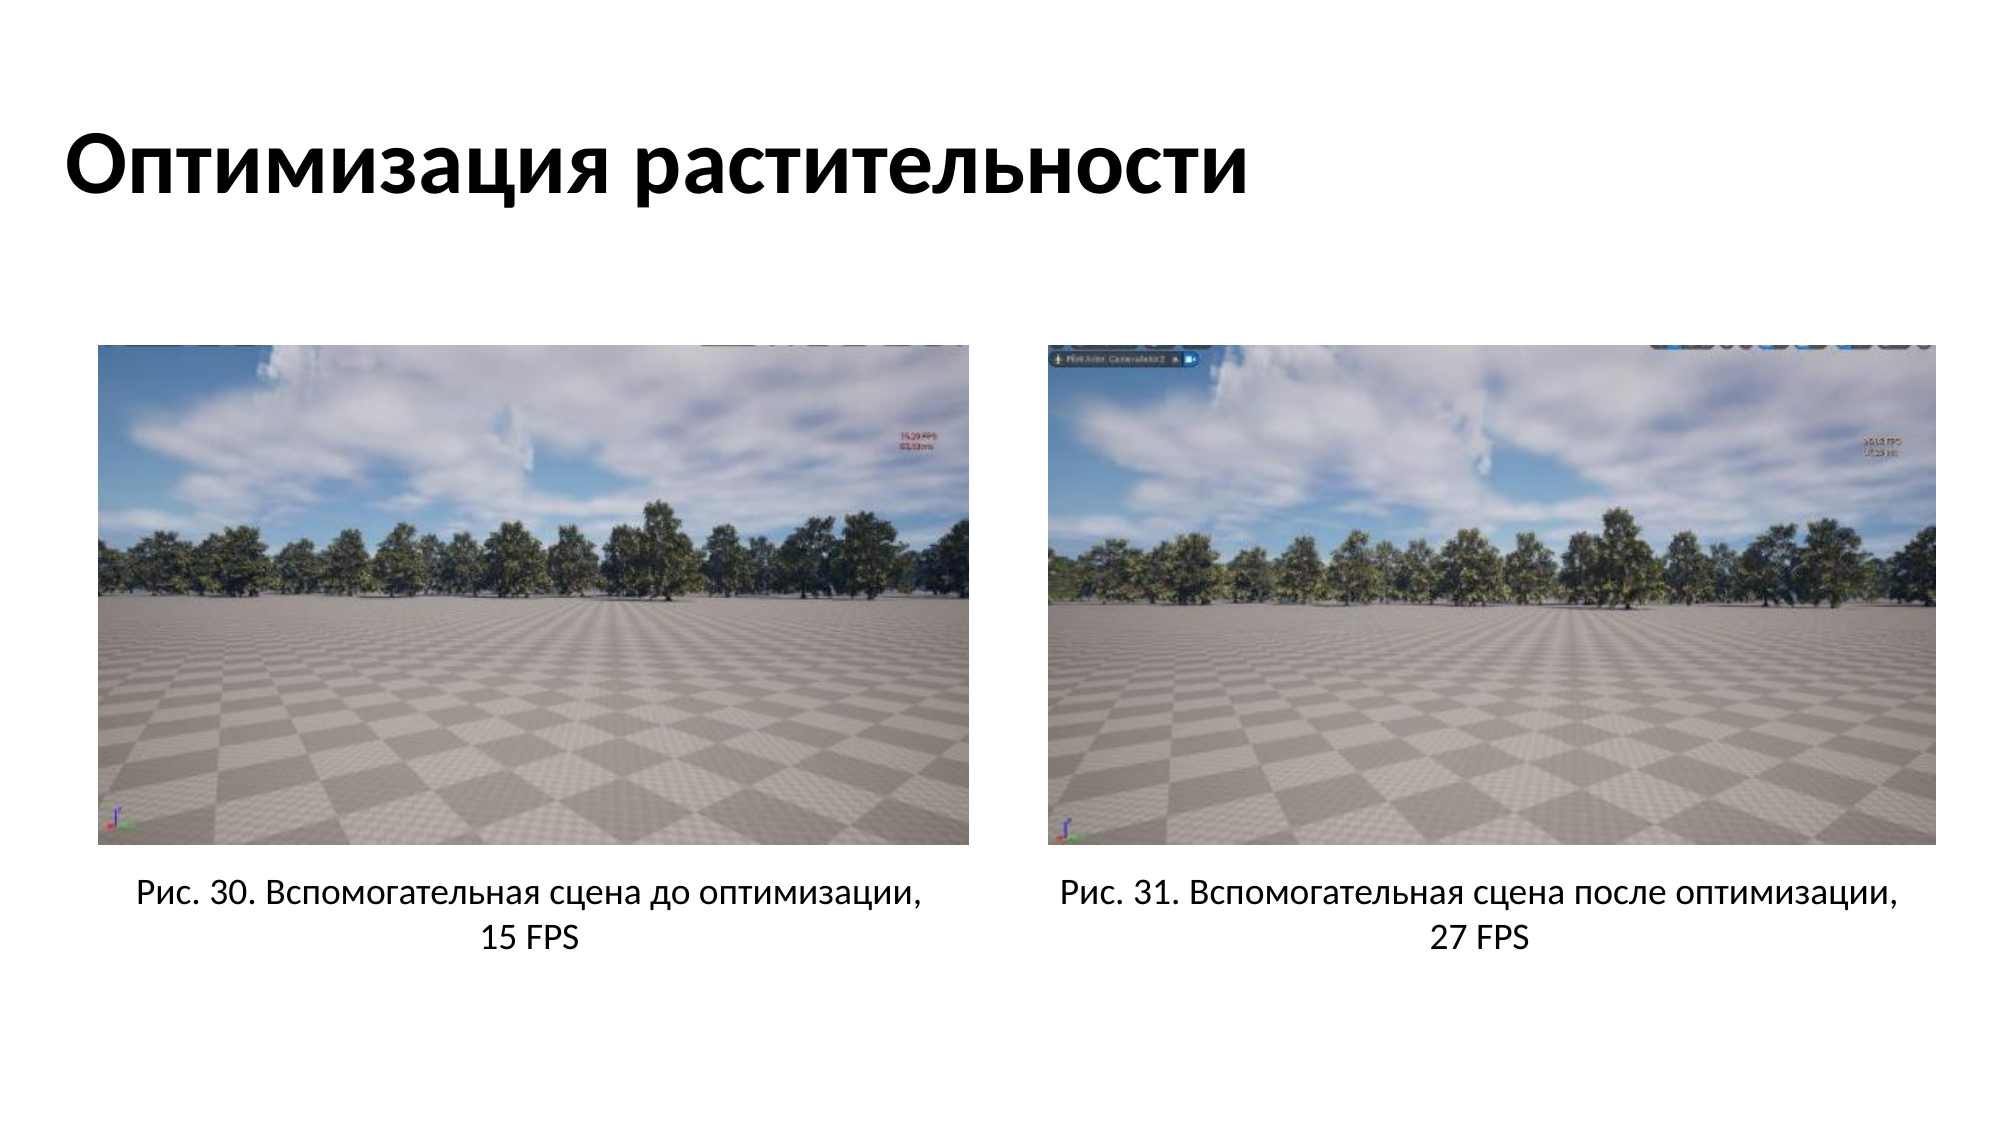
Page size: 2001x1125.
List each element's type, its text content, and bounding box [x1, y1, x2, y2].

picture [98, 345, 970, 845]
text_box Оптимизация растительности [50, 120, 1915, 208]
picture [1048, 345, 1936, 845]
text_box Рис. 30. Вспомогательная сцена до оптимизации, 15 FPS [85, 859, 983, 964]
text_box Рис. 31. Вспомогательная сцена после оптимизации, 27 FPS [1032, 859, 1936, 1009]
